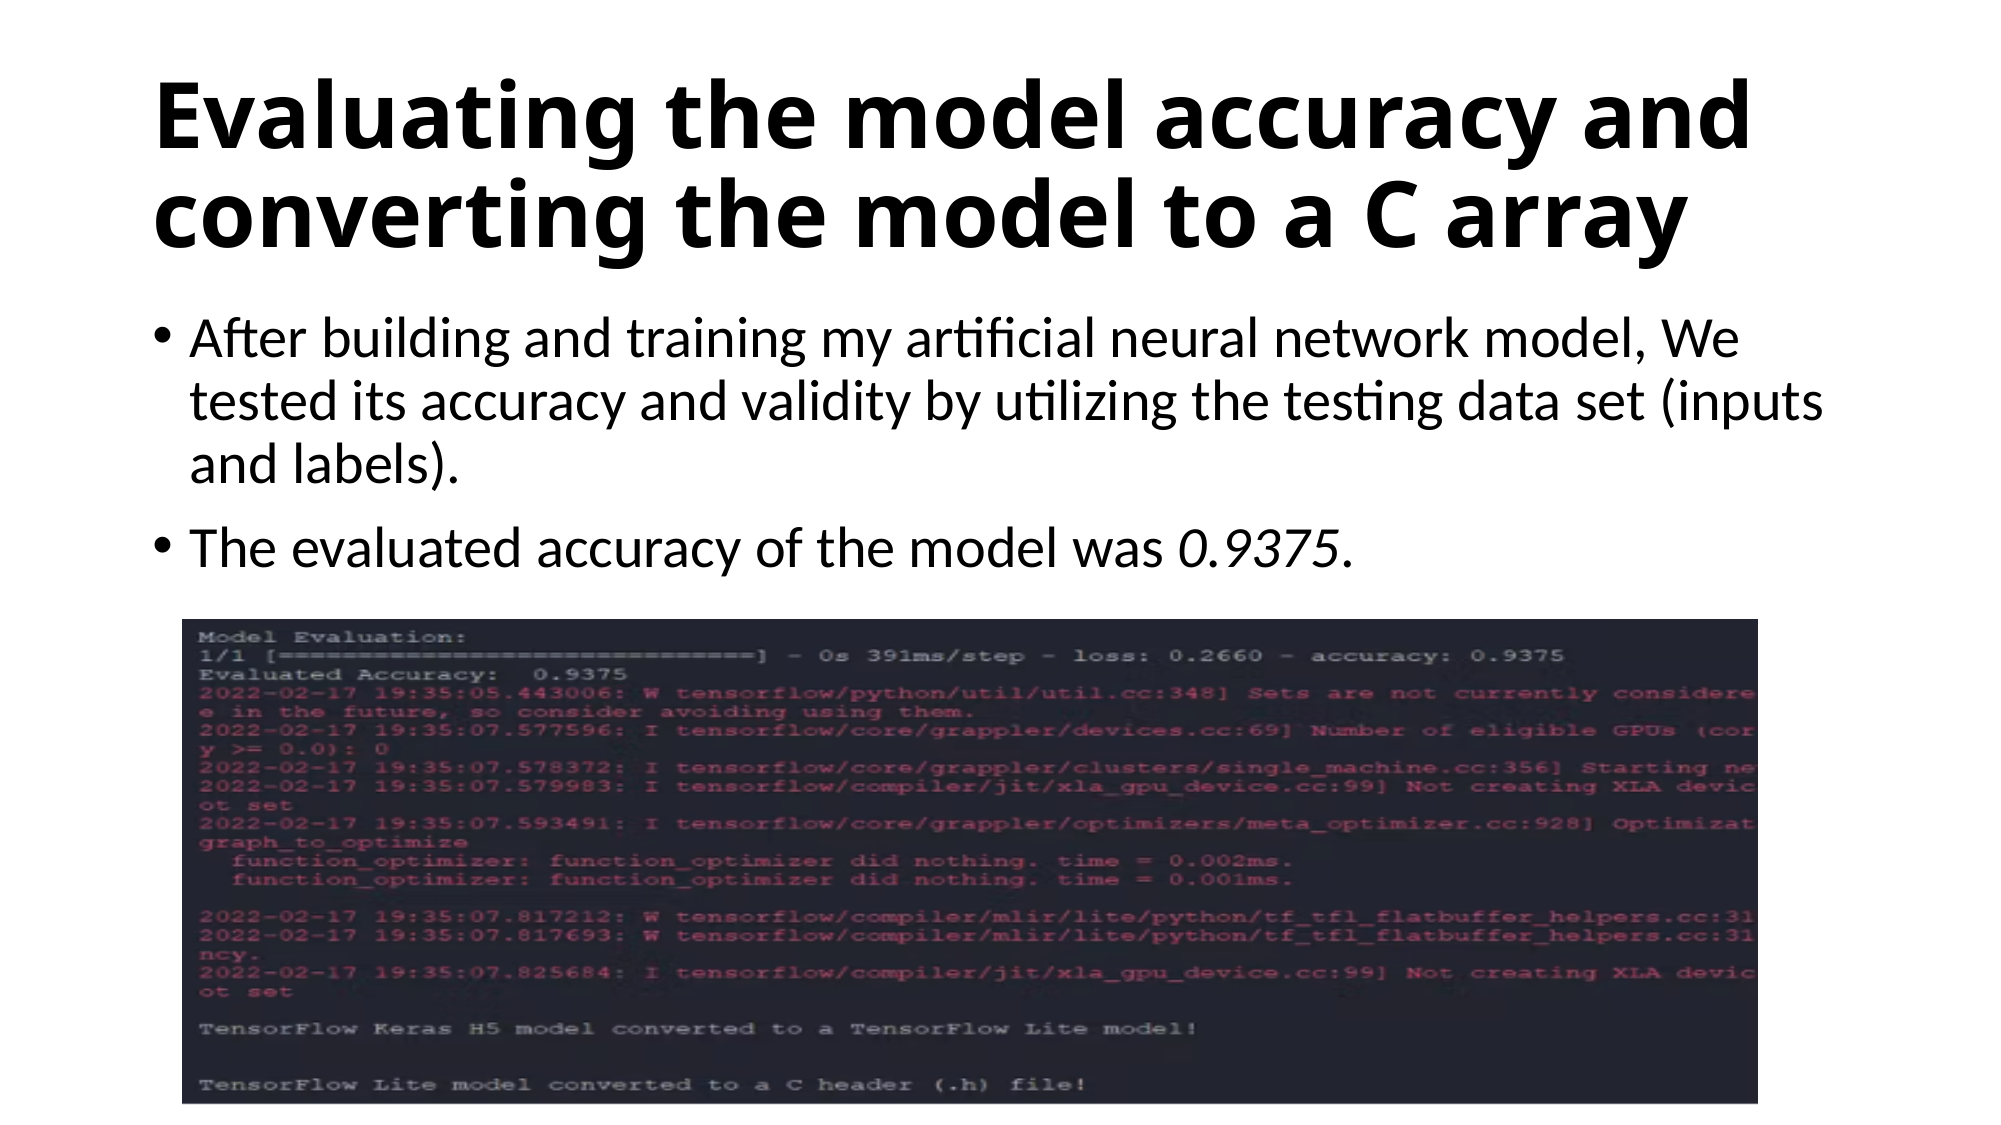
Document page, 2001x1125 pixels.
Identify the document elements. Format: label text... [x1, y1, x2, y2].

list After building and training my artificial neural network model, We tested its accuracy and validity by utilizing the testing data set (inputs and labels). The evaluated accuracy of the model was 0.9375. [137, 299, 1863, 1014]
picture [182, 619, 1758, 1111]
title Evaluating the model accuracy and converting the model to a C array [137, 59, 1863, 278]
